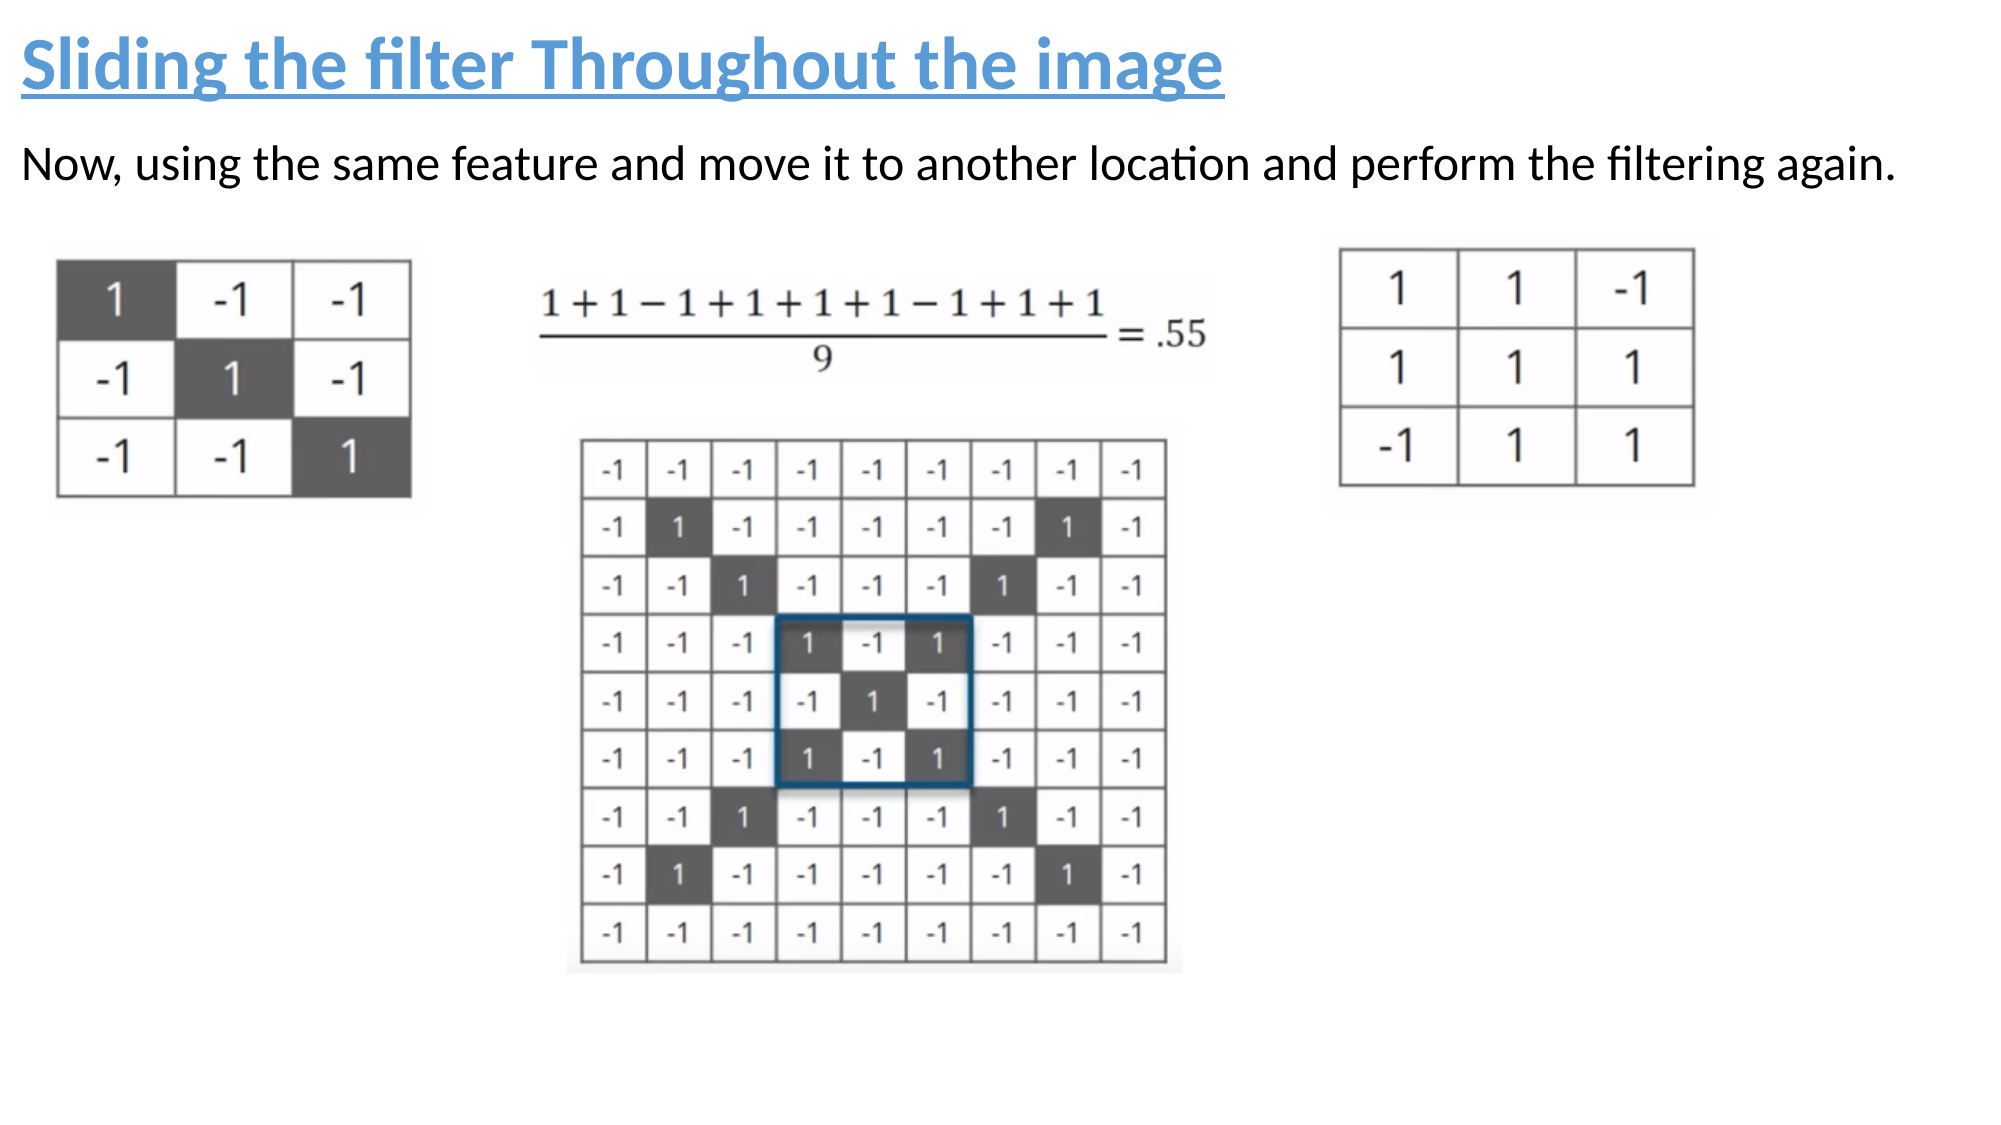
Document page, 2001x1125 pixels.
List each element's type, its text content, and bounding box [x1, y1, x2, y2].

picture [567, 425, 1182, 973]
text_box Sliding the filter Throughout the image [6, 6, 1702, 112]
picture [1323, 234, 1716, 515]
text_box Now, using the same feature and move it to another location and perform the filtering again. [6, 123, 2000, 198]
picture [535, 279, 1214, 380]
picture [49, 244, 425, 515]
